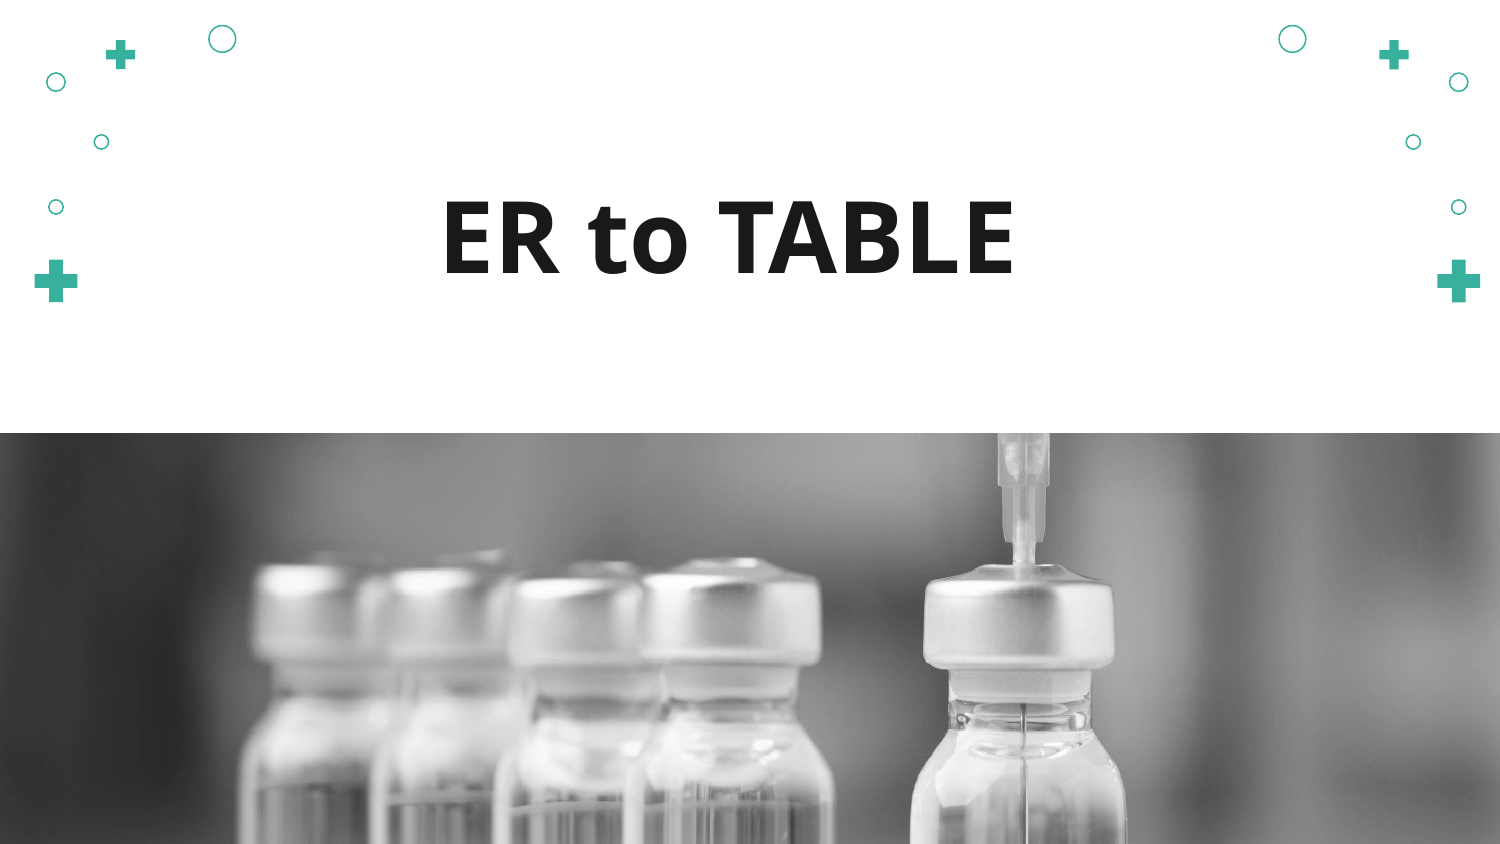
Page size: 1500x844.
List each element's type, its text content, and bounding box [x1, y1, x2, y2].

picture [0, 433, 1500, 844]
title ER to TABLE [63, 158, 1405, 292]
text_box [1240, 63, 1500, 273]
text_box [0, 63, 274, 273]
